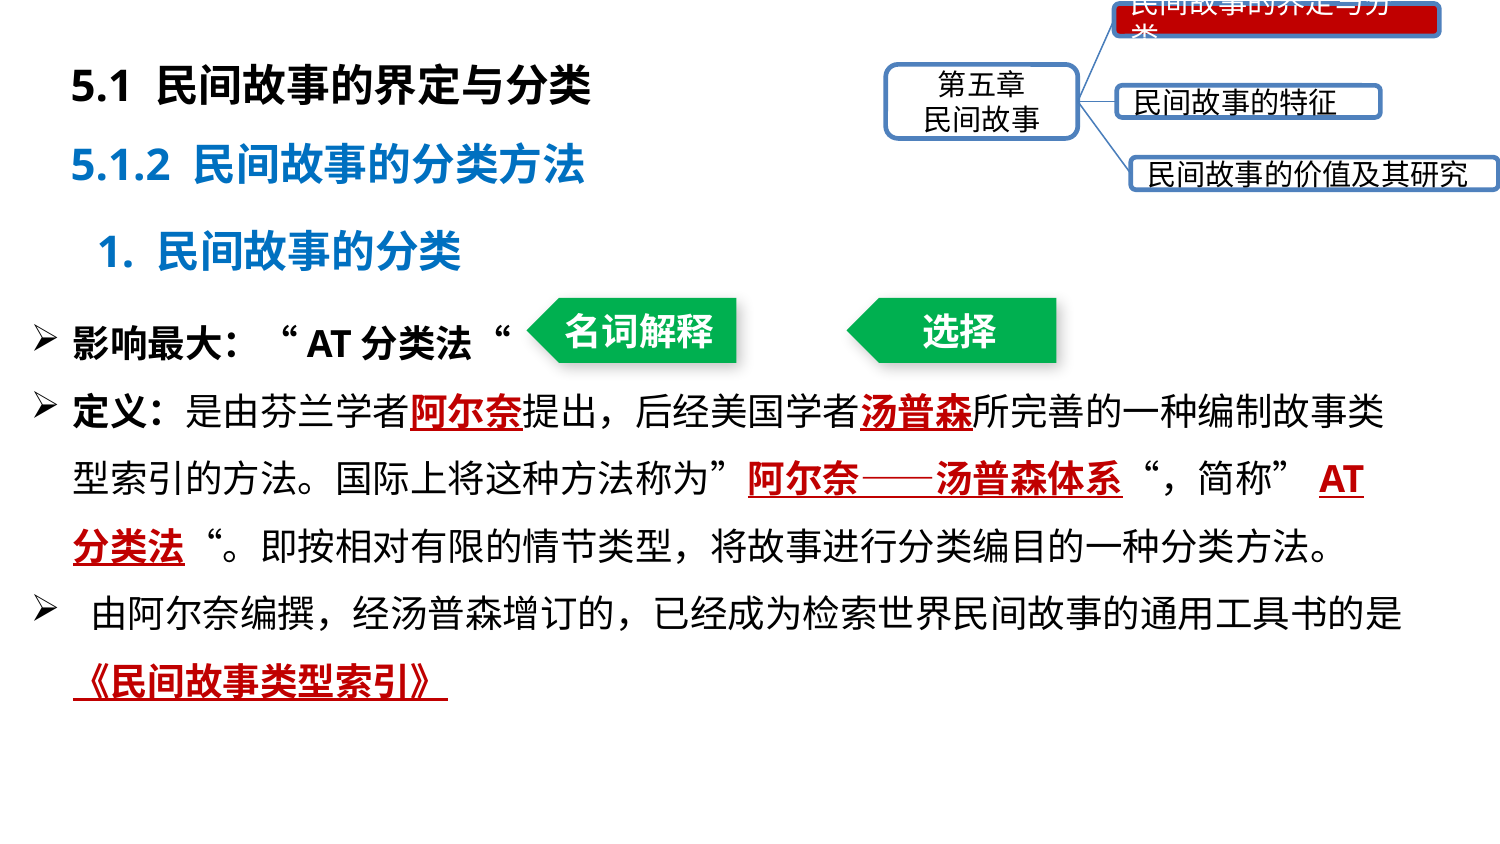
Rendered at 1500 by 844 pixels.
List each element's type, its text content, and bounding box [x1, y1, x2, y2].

text_box 名词解释 [524, 295, 739, 365]
text_box 5.1 民间故事的界定与分类 5.1.2 民间故事的分类方法 [59, 25, 604, 195]
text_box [885, 3, 1499, 191]
text_box 1. 民间故事的分类 [85, 191, 1310, 282]
text_box 影响最大：“AT分类法“ 定义：是由芬兰学者阿尔奈提出，后经美国学者汤普森所完善的一种编制故事类型索引的方法。国际上将这种方法称为”阿尔奈——汤普森体系“，简称”AT分类法“。即按相对有限的情节类型，将故事进行分类编目的一种分类方法。 由阿尔奈编撰，经汤普森增订的，已经成为检索世界民间故事的通用工具书的是《民间故事类型索引》 [19, 291, 1421, 776]
text_box 选择 [844, 295, 1059, 365]
